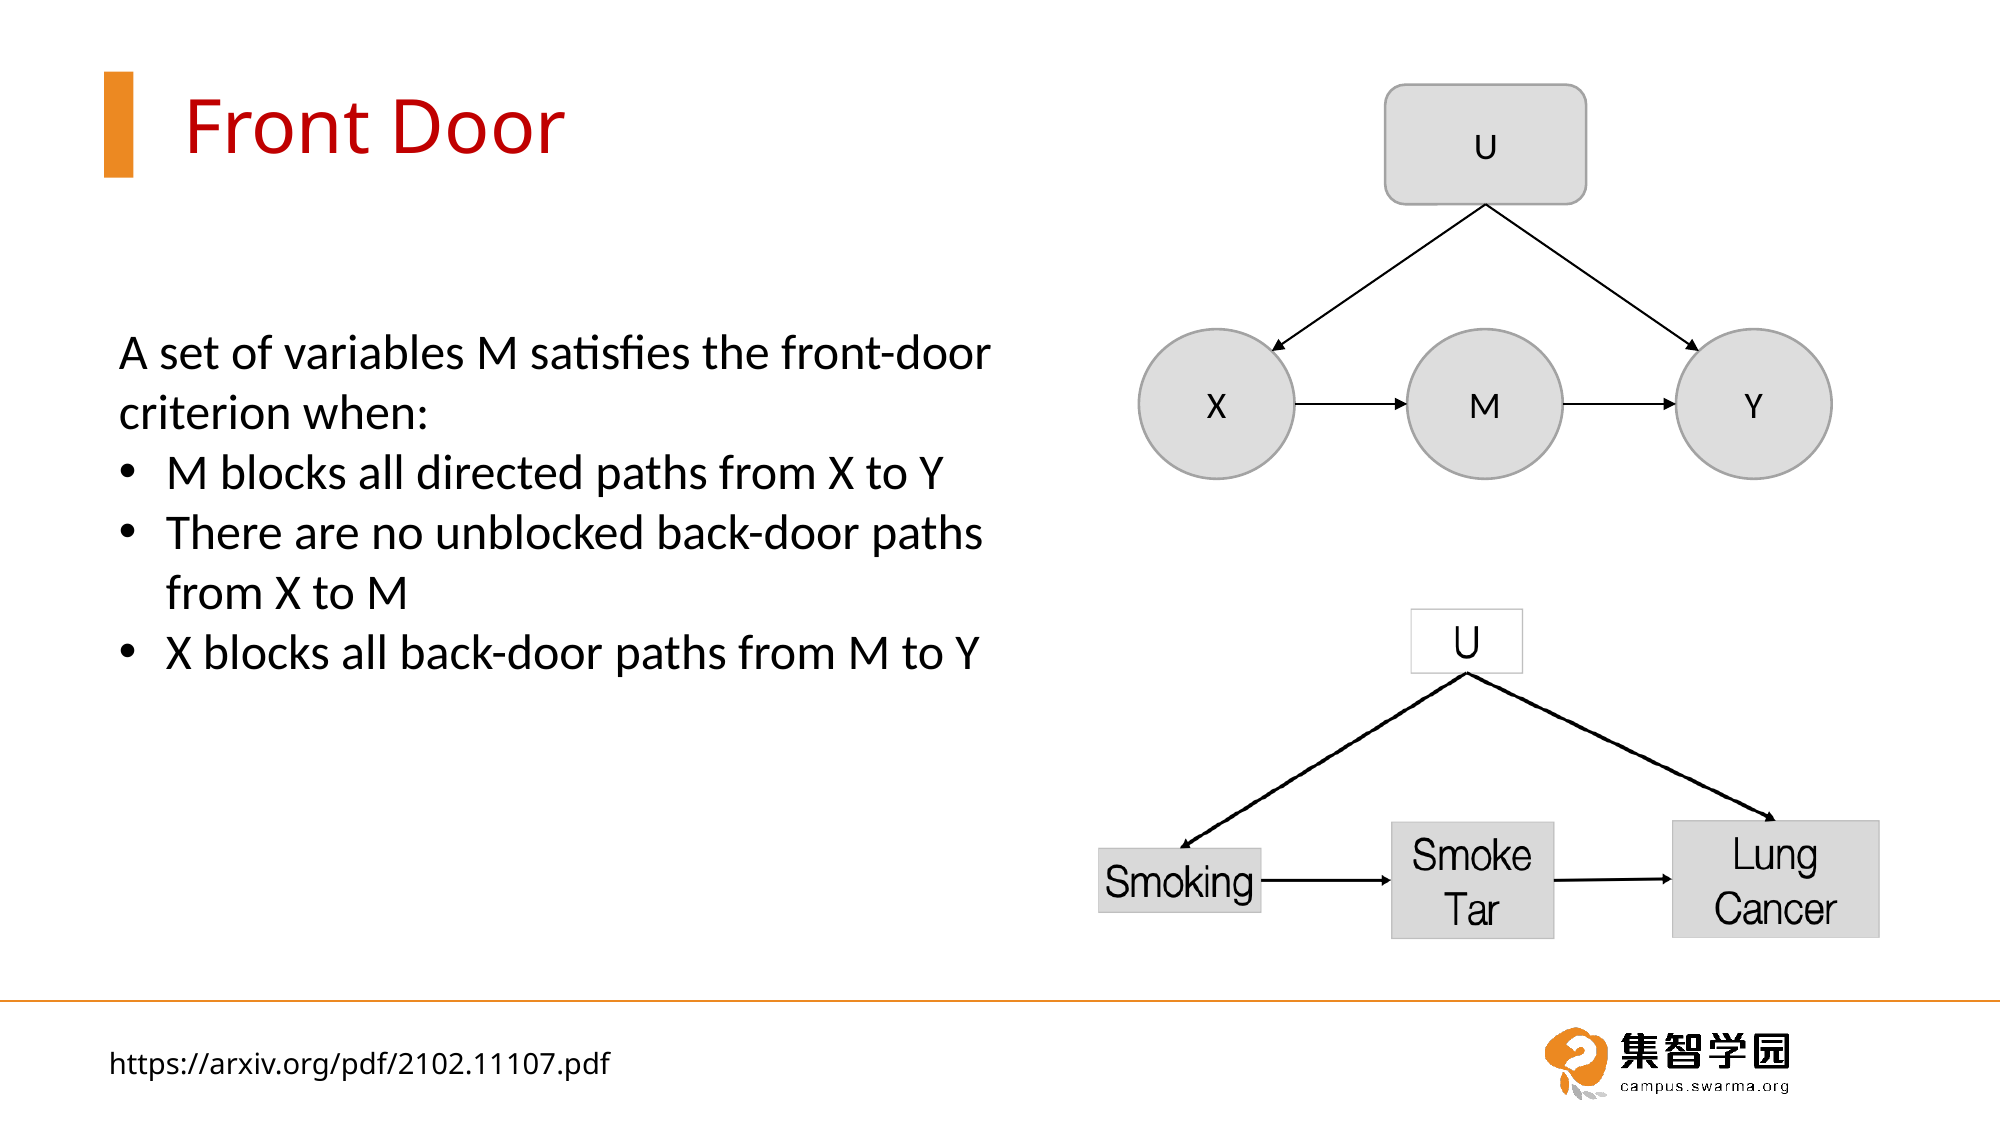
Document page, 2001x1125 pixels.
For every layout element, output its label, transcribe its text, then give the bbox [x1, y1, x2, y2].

text_box A set of variables M satisfies the front-door criterion when: M blocks all directed paths from X to Y There are no unblocked back-door paths from X to M X blocks all back-door paths from M to Y [104, 312, 1026, 688]
picture [1527, 963, 1811, 1125]
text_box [1271, 203, 1484, 352]
text_box M [1405, 360, 1565, 481]
text_box [103, 70, 135, 179]
text_box Front Door [168, 71, 2000, 177]
text_box U [1383, 83, 1588, 200]
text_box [1485, 203, 1700, 352]
text_box https://arxiv.org/pdf/2102.11107.pdf [94, 1038, 1273, 1088]
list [1093, 594, 1897, 961]
text_box X [1137, 327, 1296, 481]
text_box Y [1674, 327, 1833, 481]
